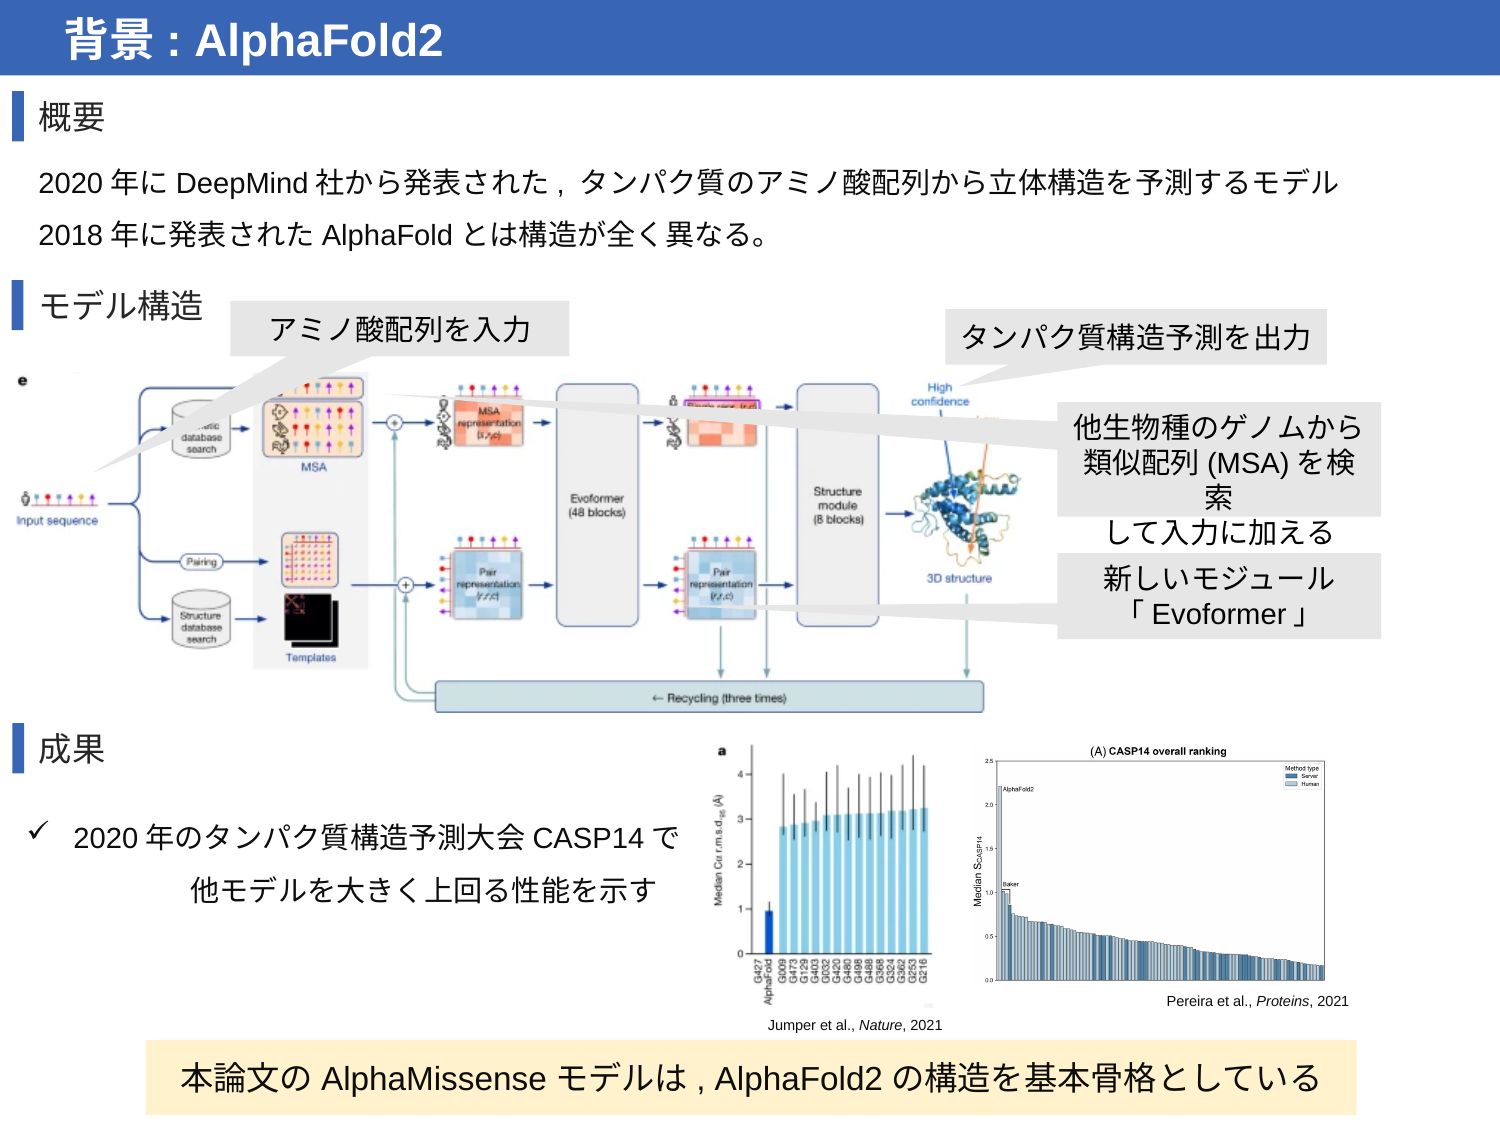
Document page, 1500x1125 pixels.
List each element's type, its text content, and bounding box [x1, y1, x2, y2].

text_box 成果 [24, 720, 750, 776]
text_box 新しいモジュール「Evoformer」 [1023, 552, 1383, 641]
picture [973, 746, 1327, 986]
text_box 本論文のAlphaMissenseモデルは, AlphaFold2の構造を基本骨格としている [145, 1039, 1358, 1116]
text_box 背景: AlphaFold2 [0, 0, 1500, 76]
text_box Jumper et al., Nature, 2021 [736, 999, 958, 1041]
text_box 2020年にDeepMind社から発表された, タンパク質のアミノ酸配列から立体構造を予測するモデル 2018年に発表されたAlphaFoldとは構造が全く異なる。 [23, 139, 1365, 259]
text_box [11, 722, 25, 774]
text_box アミノ酸配列を入力 [229, 299, 571, 372]
text_box Pereira et al., Proteins, 2021 [1143, 975, 1364, 1017]
text_box 他生物種のゲノムから 類似配列(MSA)を検索 して入力に加える [1023, 401, 1383, 518]
text_box 2020年のタンパク質構造予測大会CASP14で 他モデルを大きく上回る性能を示す [11, 794, 712, 915]
picture [712, 737, 934, 1008]
text_box タンパク質構造予測を出力 [944, 308, 1328, 378]
text_box 概要 [23, 88, 1488, 144]
text_box [11, 279, 24, 331]
picture [11, 372, 1023, 714]
text_box [11, 90, 25, 142]
text_box モデル構造 [23, 277, 750, 333]
